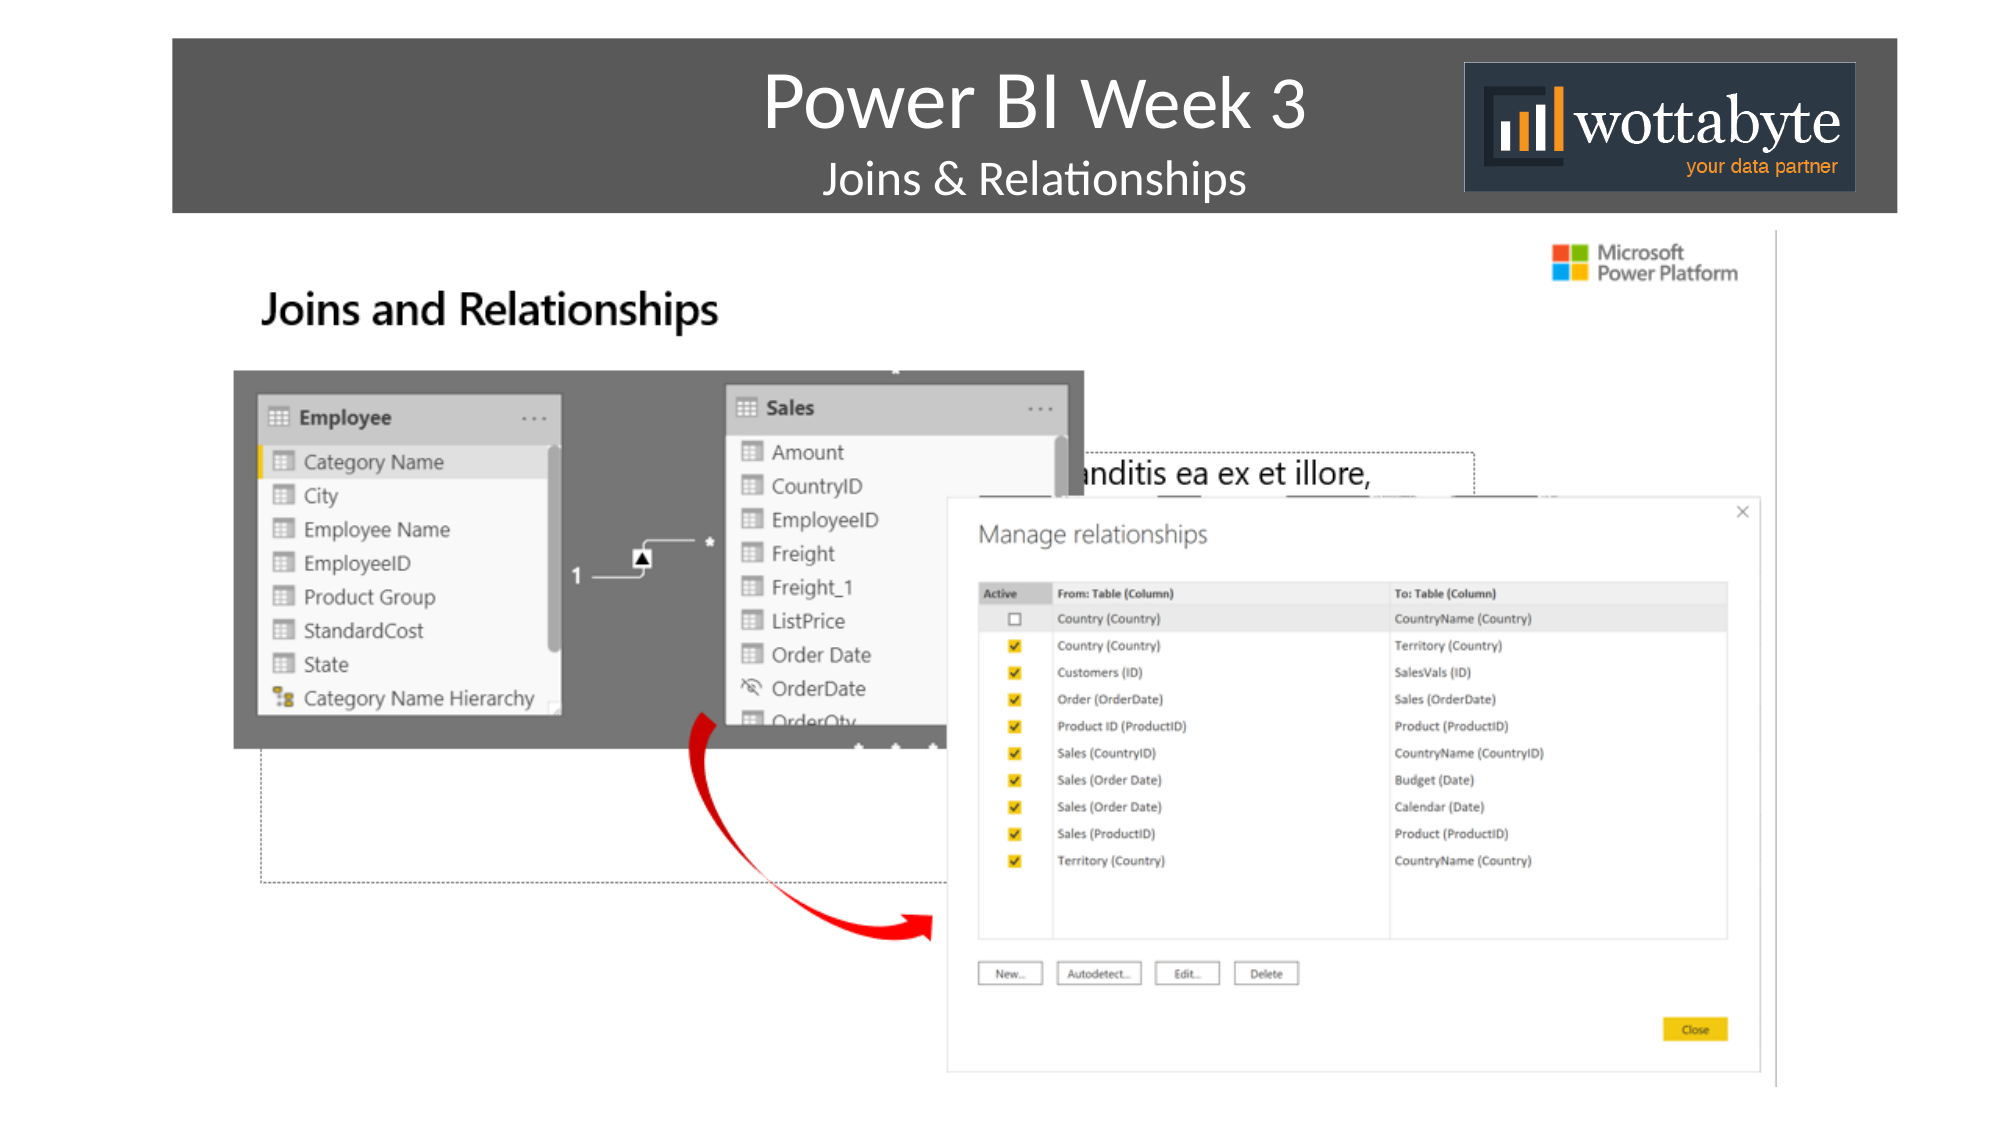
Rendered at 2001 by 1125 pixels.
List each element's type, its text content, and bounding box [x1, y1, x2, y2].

text_box Power BI Week 3 Joins & Relationships [172, 38, 1898, 214]
picture [223, 230, 1777, 1087]
picture [1464, 62, 1856, 192]
